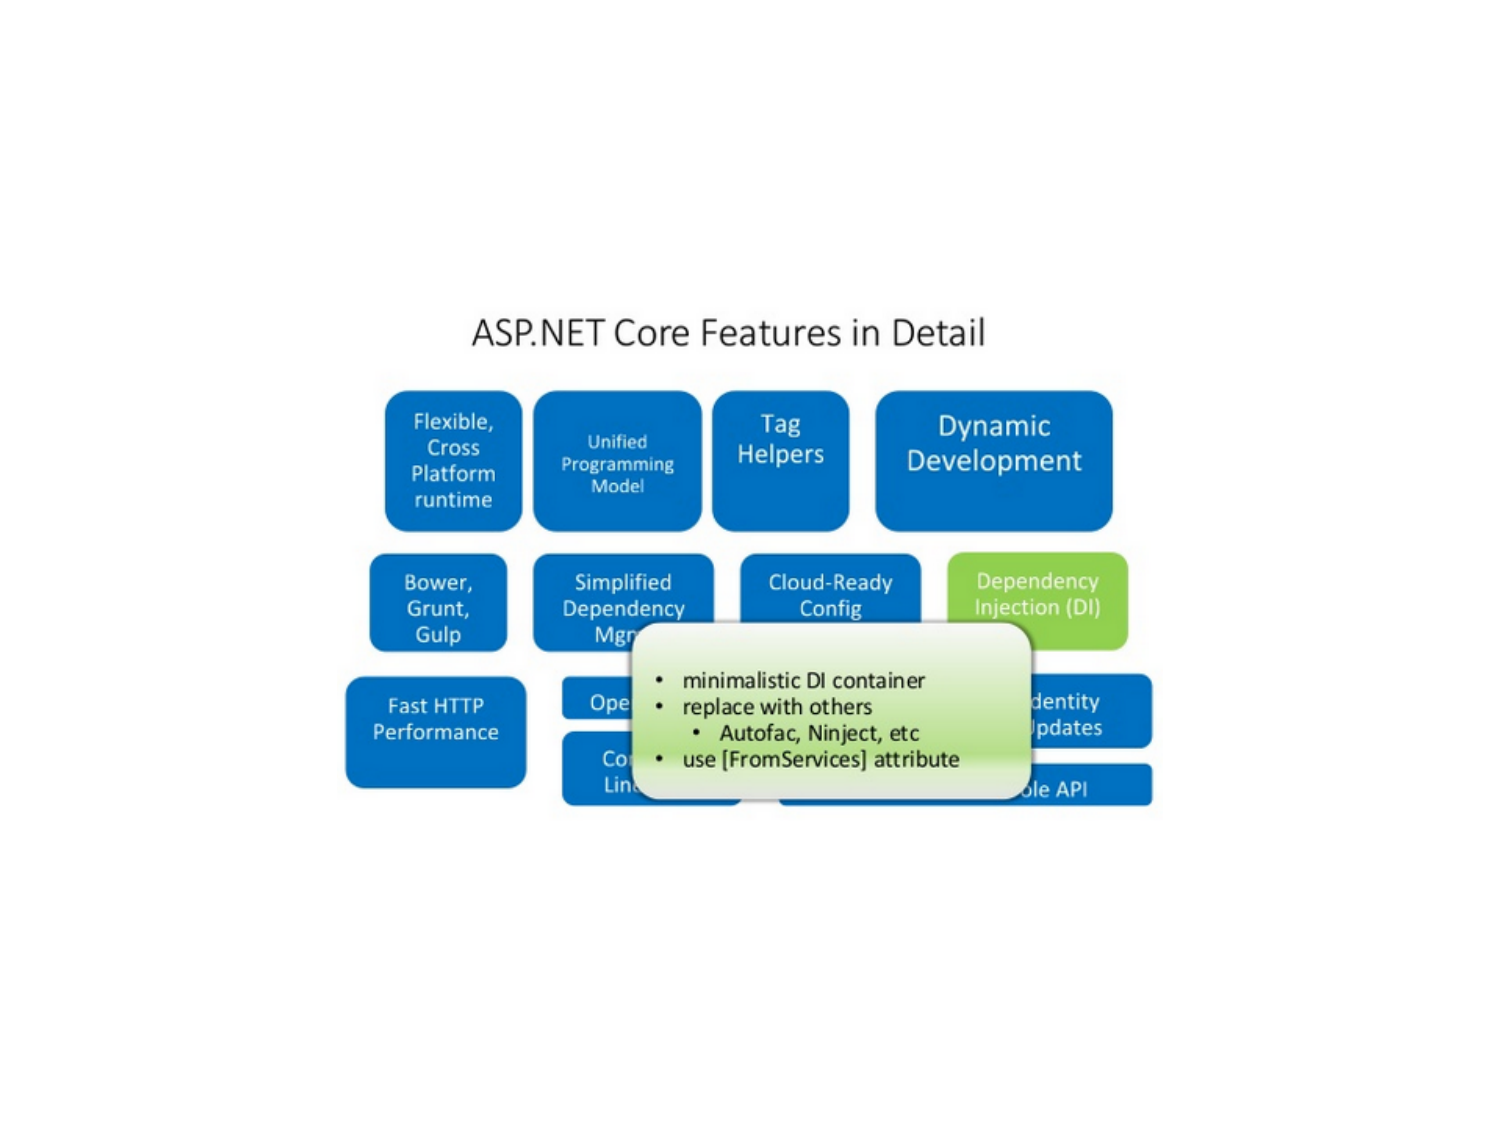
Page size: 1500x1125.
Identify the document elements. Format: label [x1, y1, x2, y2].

picture [337, 303, 1163, 822]
